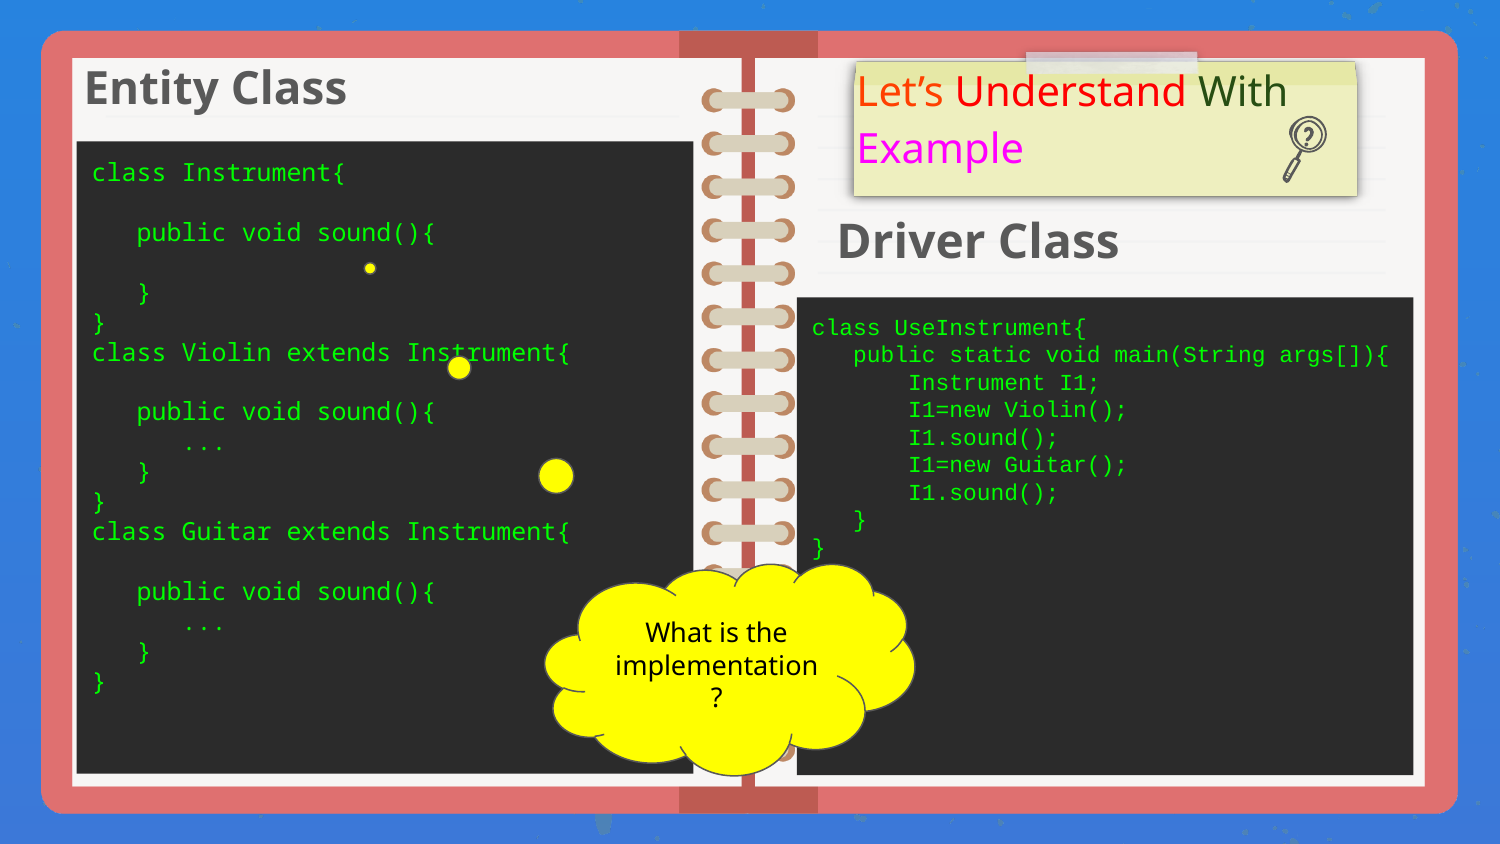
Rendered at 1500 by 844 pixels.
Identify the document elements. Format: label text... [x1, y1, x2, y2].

text_box What is the implementation ? [447, 356, 471, 380]
title Driver Class [821, 211, 1146, 284]
picture [41, 30, 1458, 814]
title Entity Class [68, 57, 411, 129]
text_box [1277, 113, 1324, 186]
text_box What is the implementation ? [538, 458, 574, 494]
list class Instrument{ public void sound(){ } } class Violin extends Instrument{ public void sound(){ ... } } class Guitar extends Instrument{ public void sound(){ ... } } [76, 141, 694, 774]
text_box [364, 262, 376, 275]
list class UseInstrument{ public static void main(String args[]){ Instrument I1; I1=new Violin(); I1.sound(); I1=new Guitar(); I1.sound(); } } [796, 297, 1414, 776]
text_box What is the implementation ? [544, 564, 916, 776]
